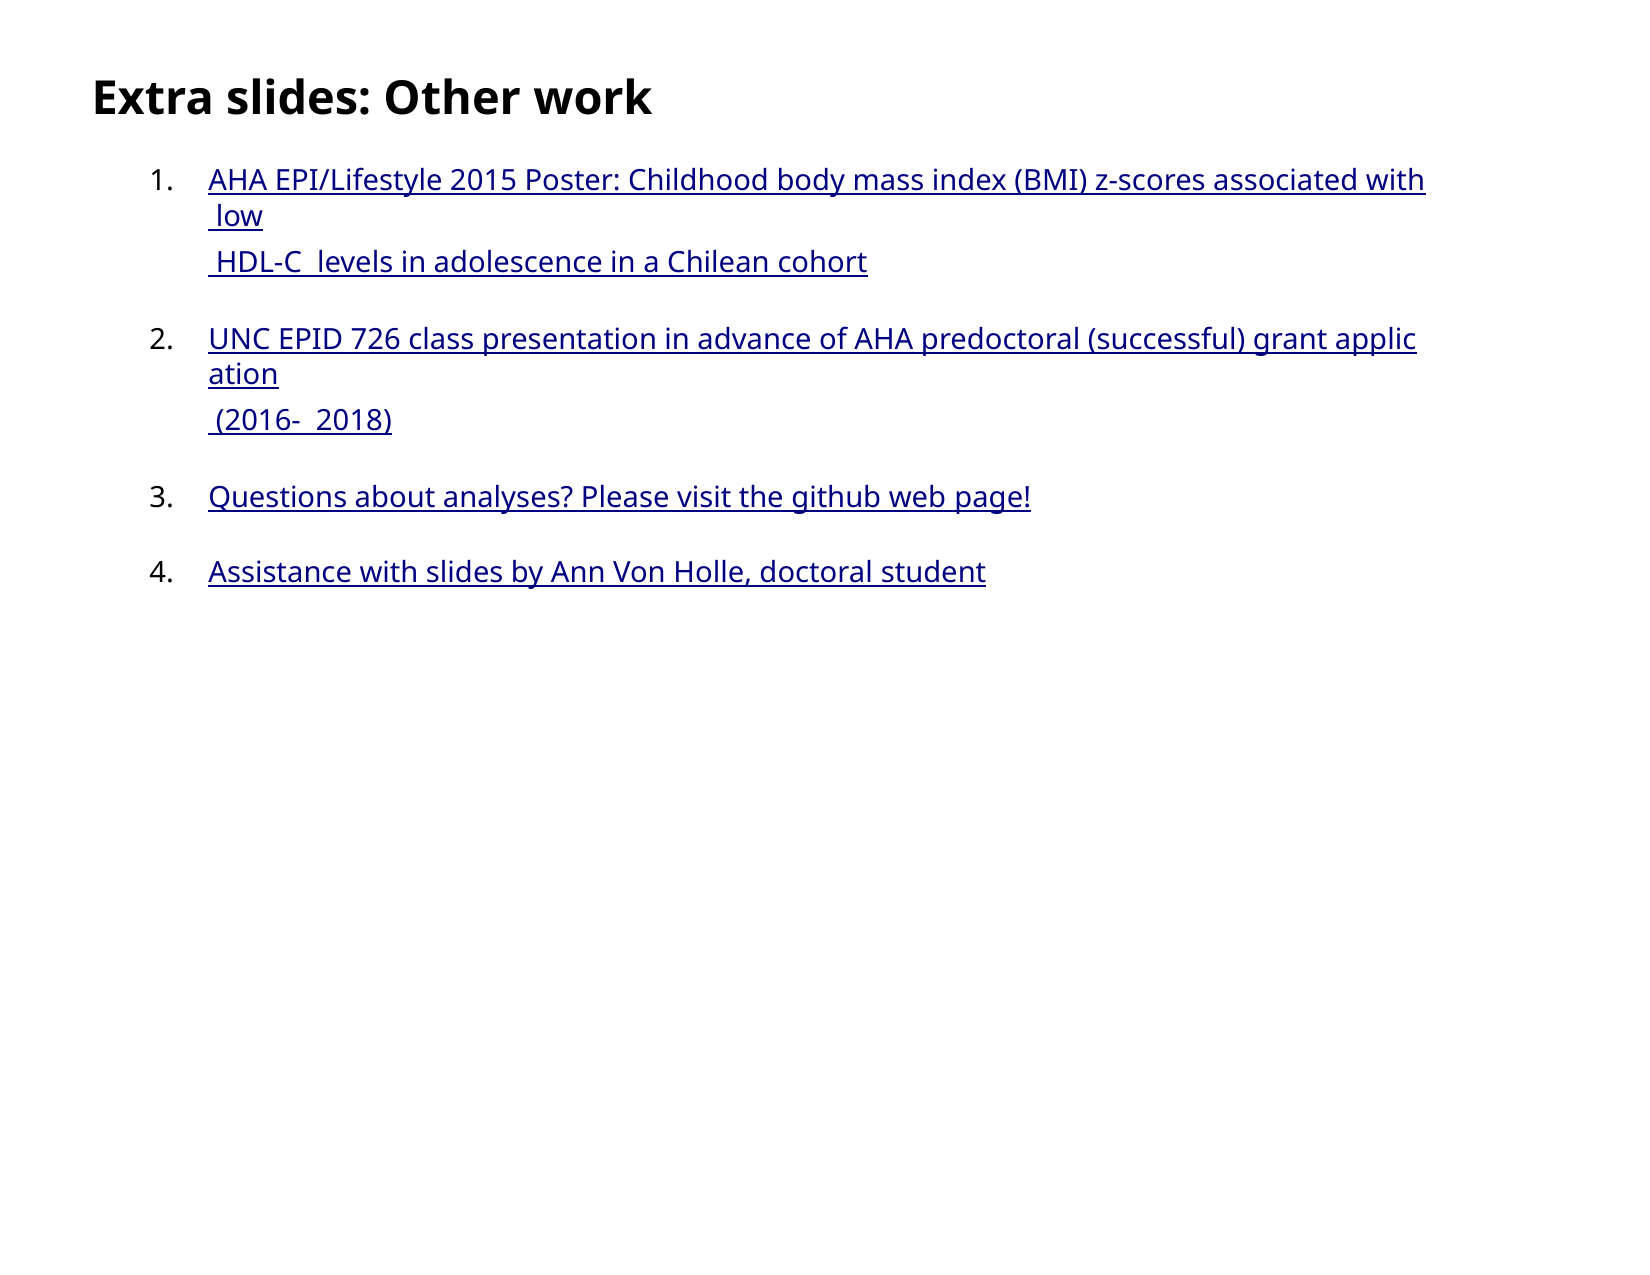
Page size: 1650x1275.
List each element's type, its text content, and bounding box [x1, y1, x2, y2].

text_box AHA EPI/Lifestyle 2015 Poster: Childhood body mass index (BMI) z-scores associated with low HDL-C levels in adolescence in a Chilean cohort UNC EPID 726 class presentation in advance of AHA predoctoral (successful) grant application (2016- 2018) Questions about analyses? Please visit the github web page! Assistance with slides by Ann Von Holle, doctoral student [147, 155, 1433, 522]
title Extra slides: Other work [89, 68, 1561, 282]
